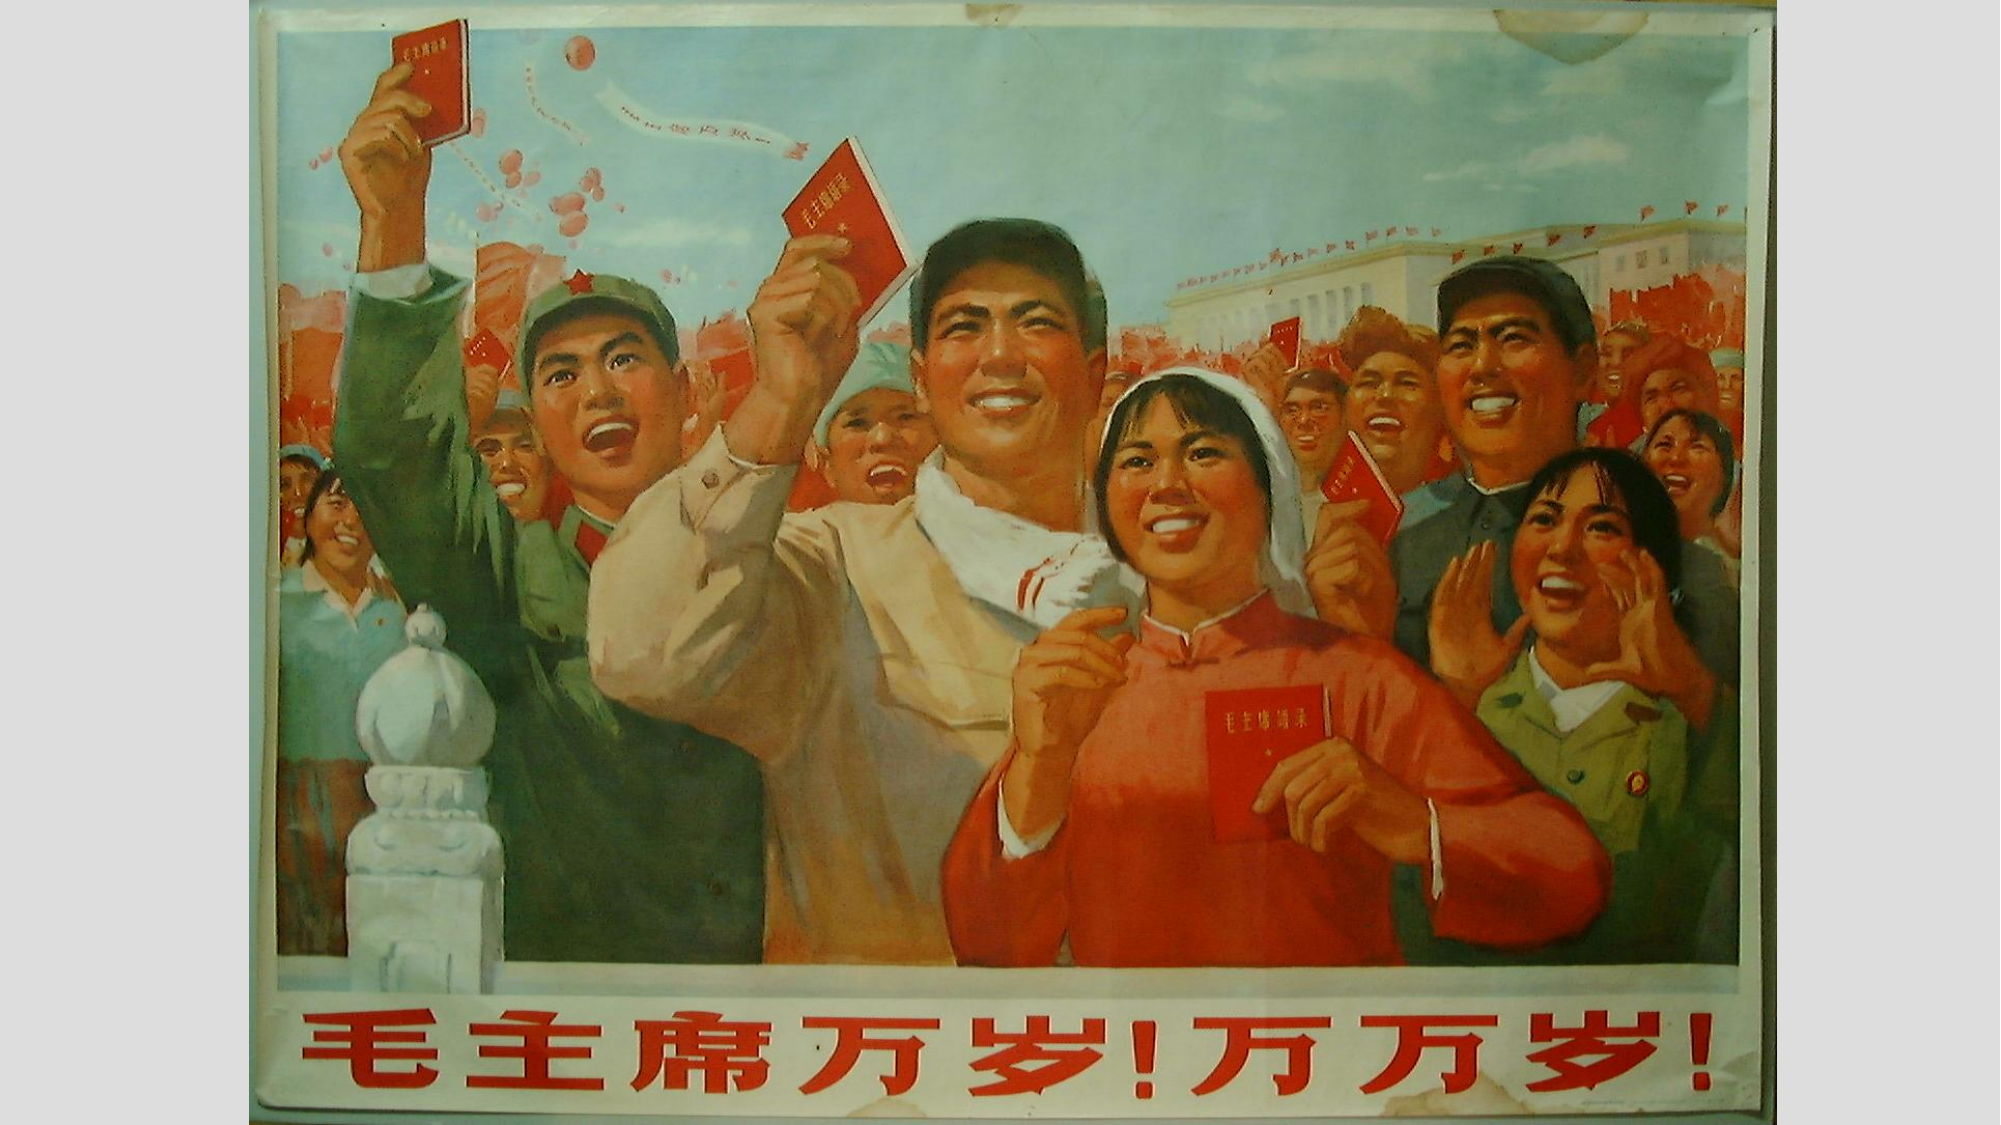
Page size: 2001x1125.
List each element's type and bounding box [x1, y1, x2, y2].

picture [249, 0, 1777, 1125]
